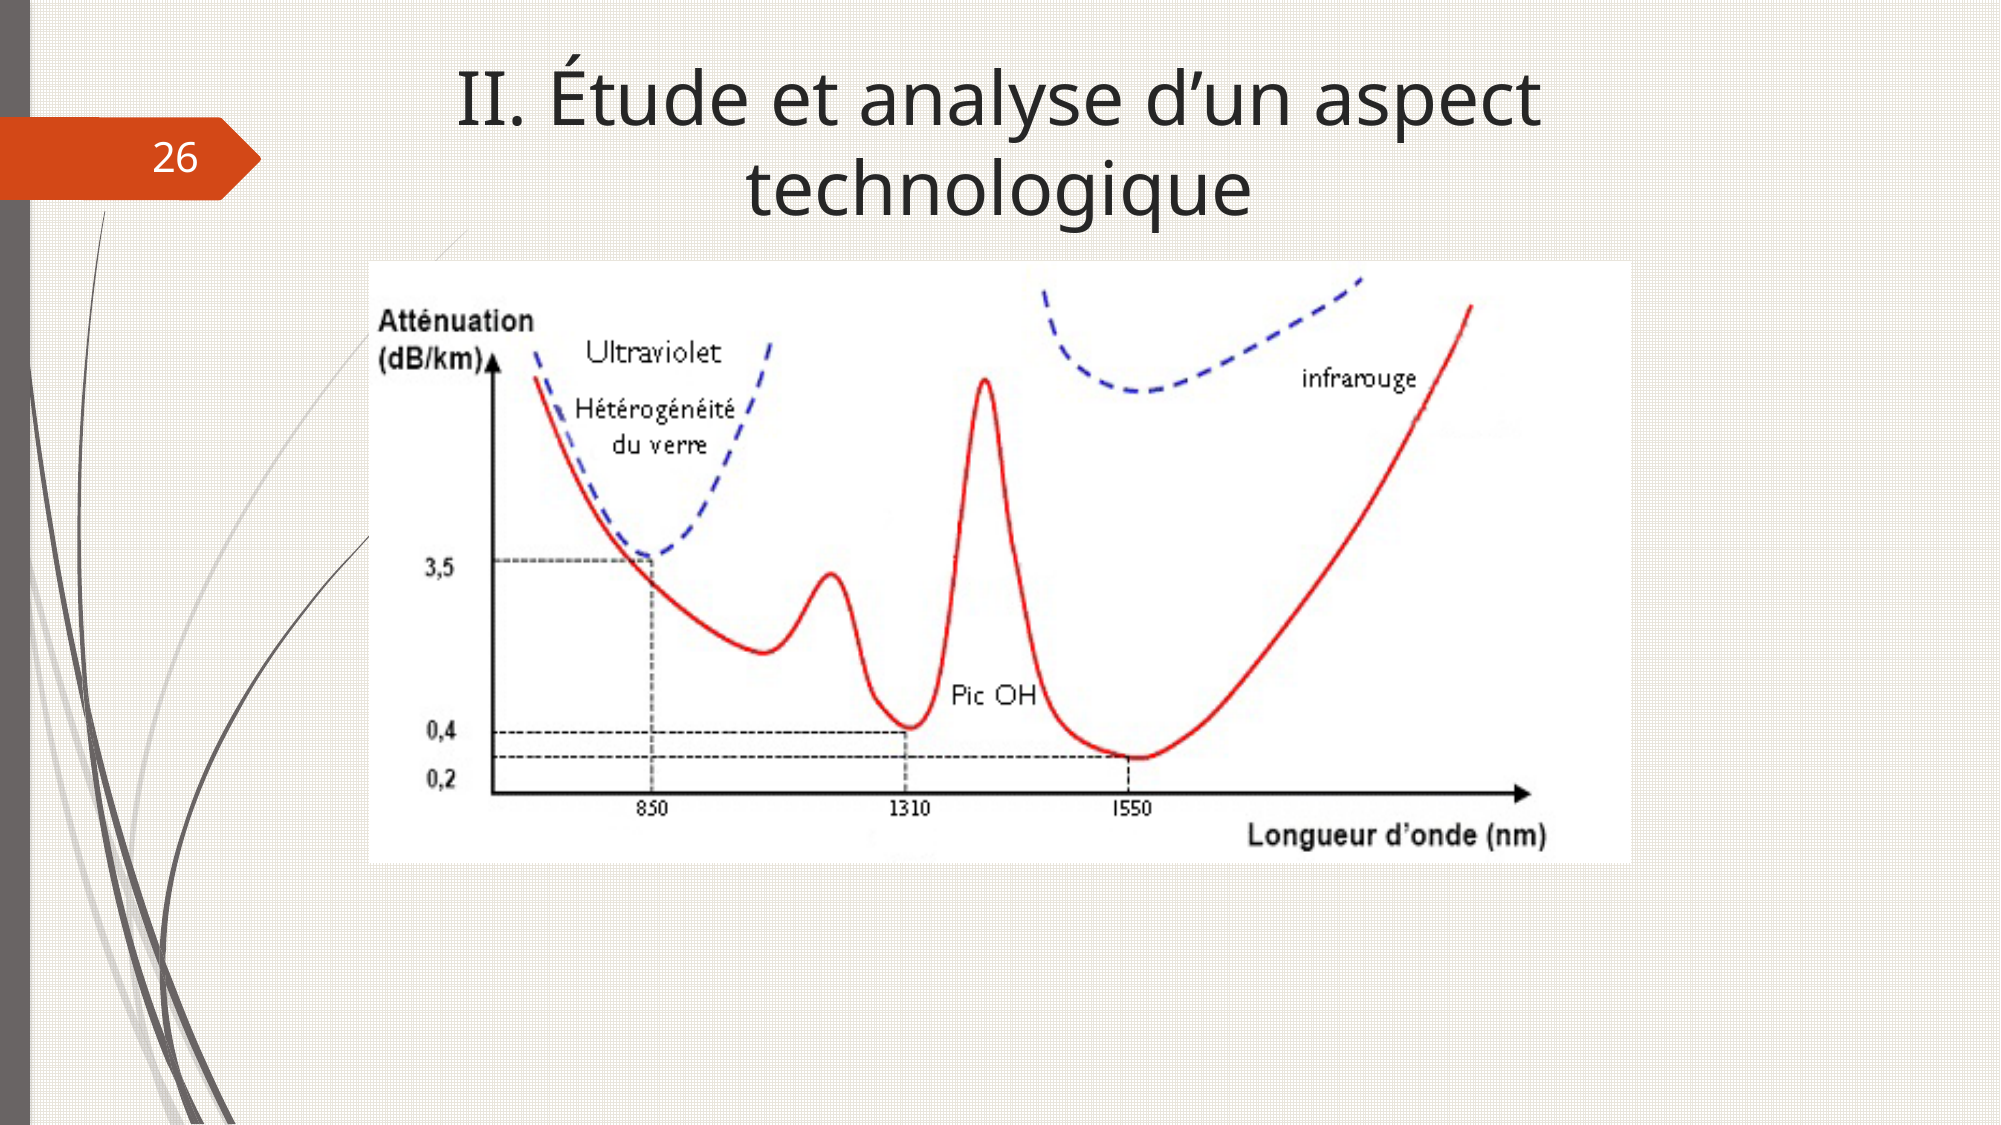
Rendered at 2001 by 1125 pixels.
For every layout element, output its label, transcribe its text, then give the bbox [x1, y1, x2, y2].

slide_number 26 [87, 129, 216, 190]
text_box II. Étude et analyse d’un aspect technologique [269, 42, 1731, 253]
picture [369, 261, 1631, 864]
